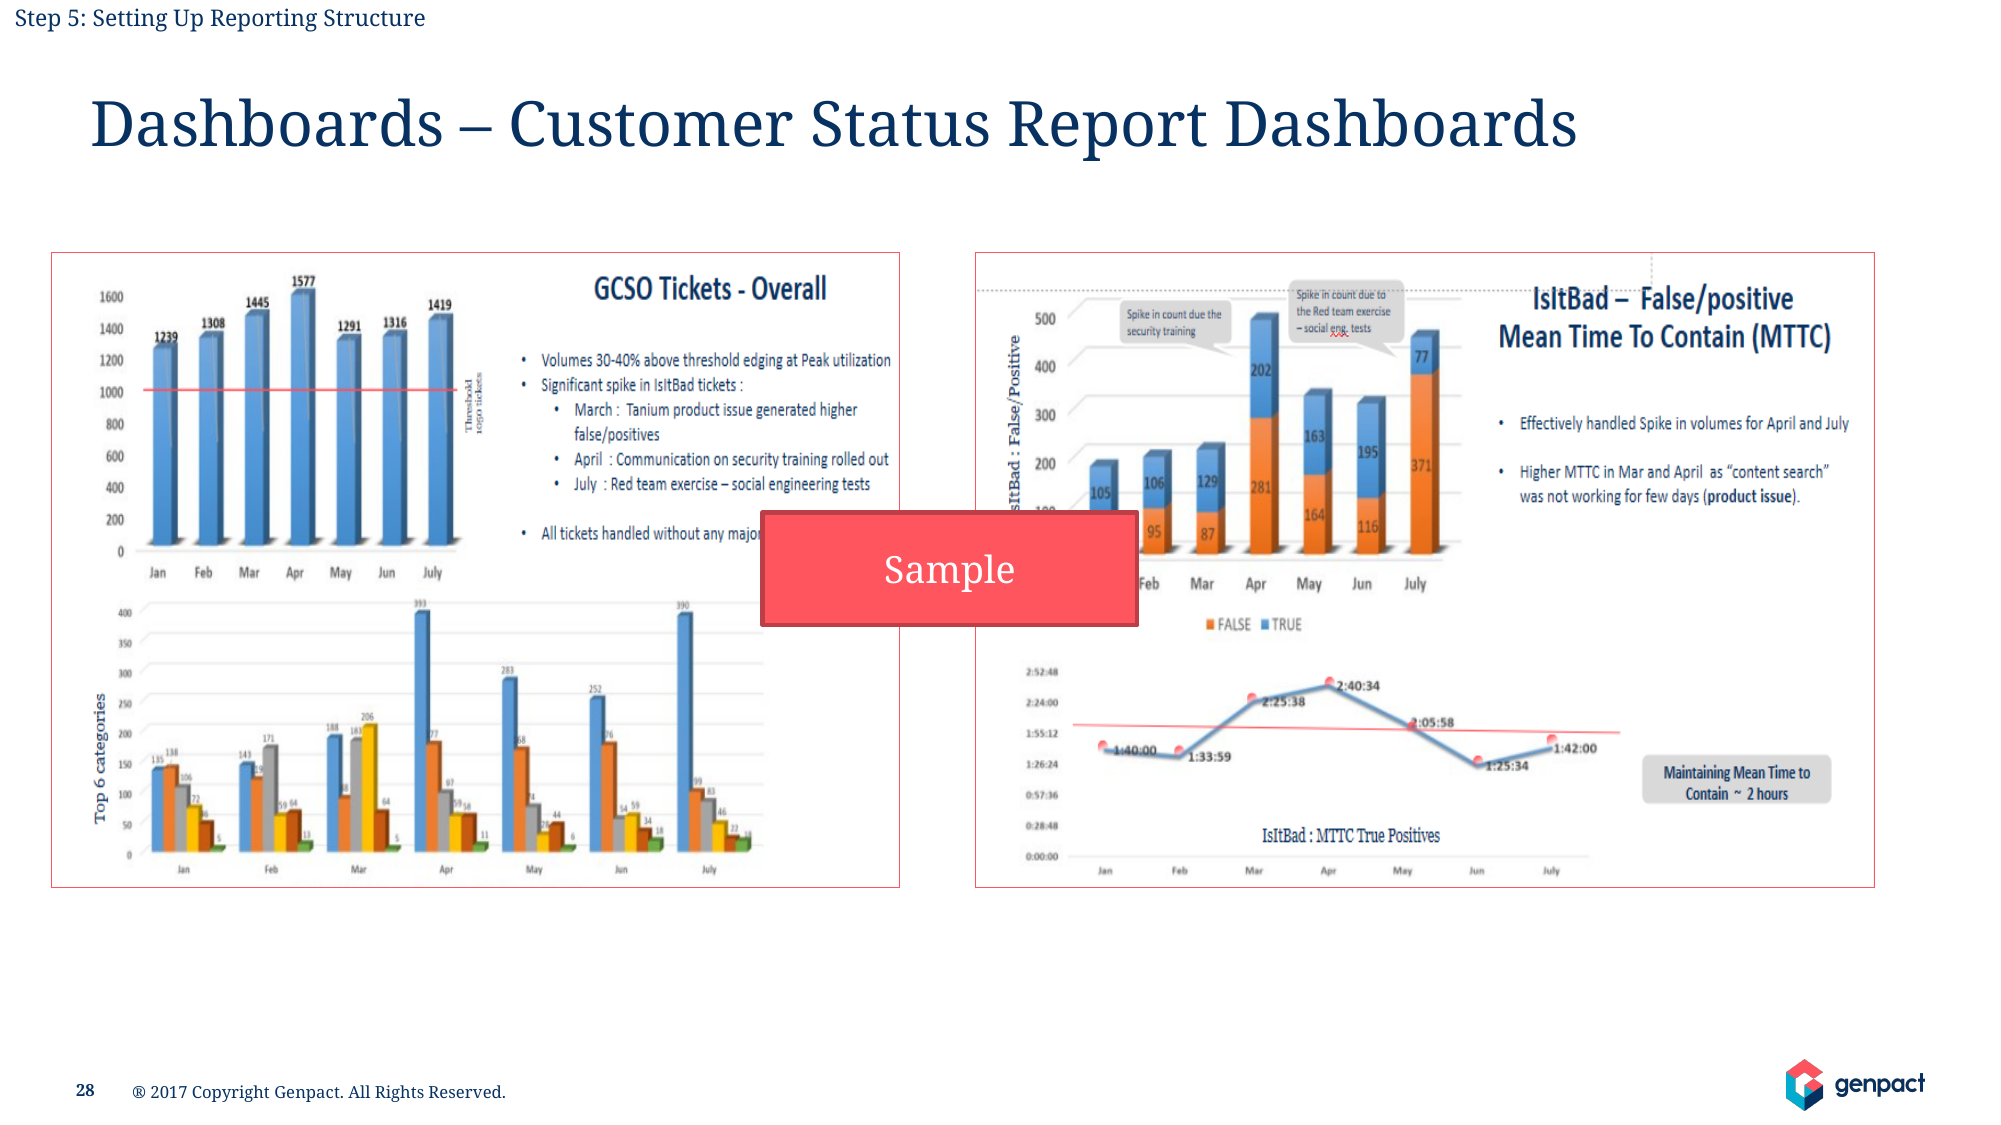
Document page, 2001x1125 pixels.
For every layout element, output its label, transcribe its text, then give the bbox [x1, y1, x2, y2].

text_box Sample [904, 510, 969, 627]
text_box Step 5: Setting Up Reporting Structure [0, 0, 817, 39]
picture [1786, 1059, 1925, 1111]
list Dashboards – Customer Status Report Dashboards [75, 77, 1713, 165]
picture [51, 251, 901, 888]
picture [974, 251, 1876, 888]
